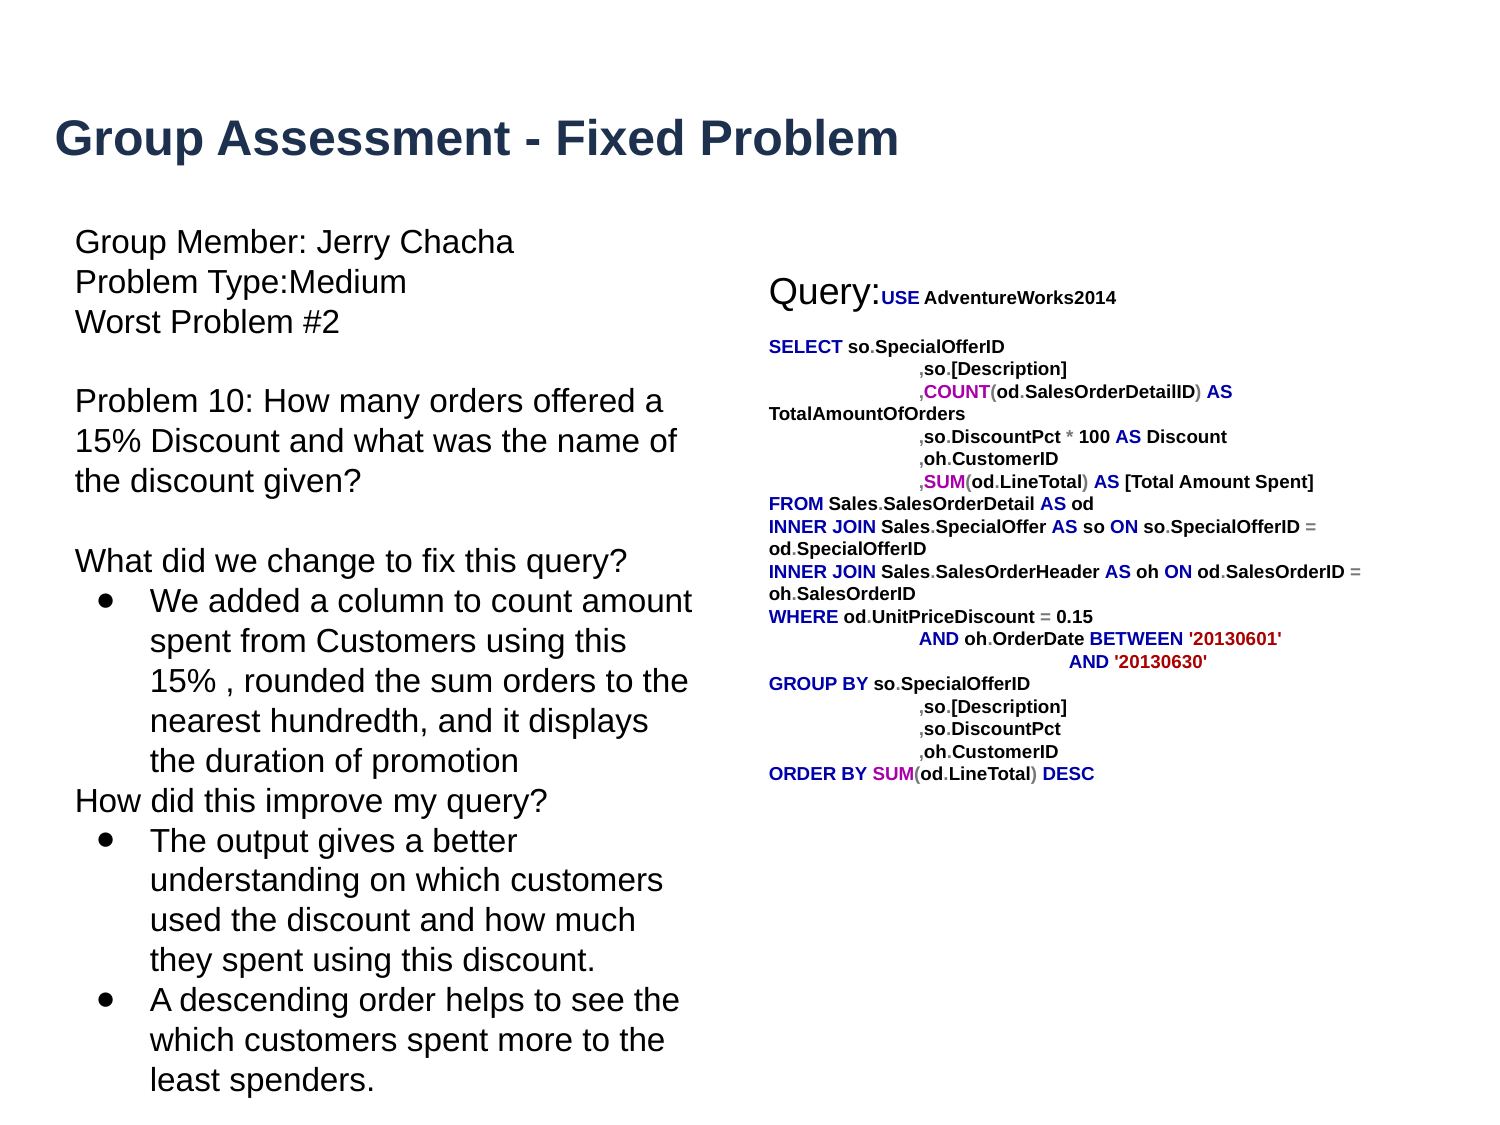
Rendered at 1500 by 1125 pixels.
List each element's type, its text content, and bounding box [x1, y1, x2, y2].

text_box Query:USE AdventureWorks2014 SELECT so.SpecialOfferID ,so.[Description] ,COUNT(od.SalesOrderDetailID) AS TotalAmountOfOrders ,so.DiscountPct * 100 AS Discount ,oh.CustomerID ,SUM(od.LineTotal) AS [Total Amount Spent] FROM Sales.SalesOrderDetail AS od INNER JOIN Sales.SpecialOffer AS so ON so.SpecialOfferID = od.SpecialOfferID INNER JOIN Sales.SalesOrderHeader AS oh ON od.SalesOrderID = oh.SalesOrderID WHERE od.UnitPriceDiscount = 0.15 AND oh.OrderDate BETWEEN '20130601' AND '20130630' GROUP BY so.SpecialOfferID ,so.[Description] ,so.DiscountPct ,oh.CustomerID ORDER BY SUM(od.LineTotal) DESC [753, 252, 1421, 1058]
title Group Assessment - Fixed Problem [39, 18, 1463, 253]
text_box Group Member: Jerry Chacha Problem Type:Medium Worst Problem #2 Problem 10: How many orders offered a 15% Discount and what was the name of the discount given? What did we change to fix this query? We added a column to count amount spent from Customers using this 15% , rounded the sum orders to the nearest hundredth, and it displays the duration of promotion How did this improve my query? The output gives a better understanding on which customers used the discount and how much they spent using this discount. A descending order helps to see the which customers spent more to the least spenders. [59, 172, 712, 1057]
